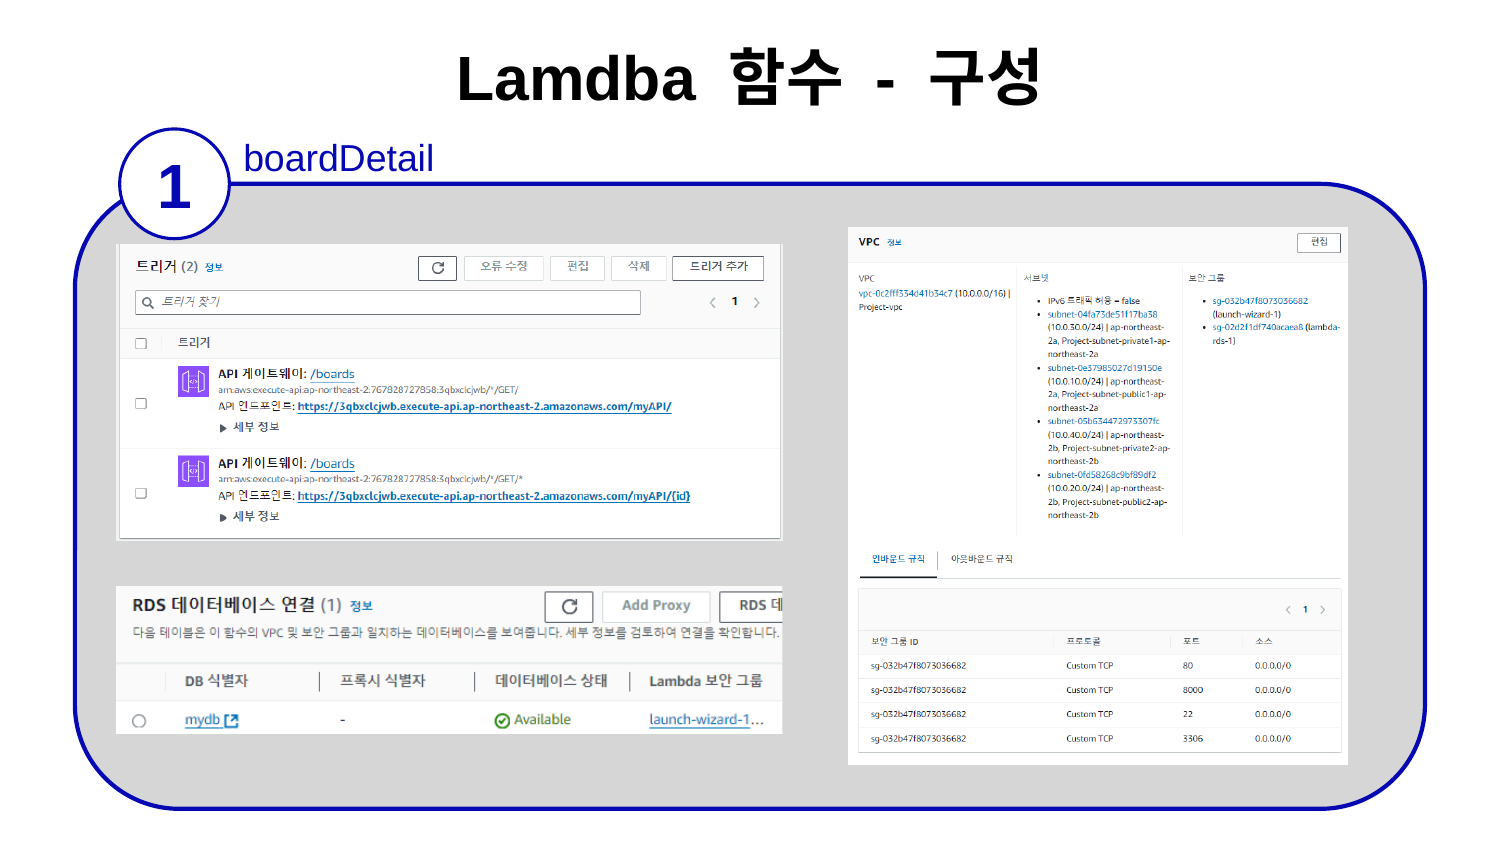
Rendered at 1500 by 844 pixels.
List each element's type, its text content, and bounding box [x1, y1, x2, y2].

title Lamdba 함수 - 구성 [75, 36, 1425, 116]
text_box [72, 181, 1428, 811]
picture [848, 227, 1348, 766]
picture [115, 243, 783, 541]
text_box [119, 128, 230, 239]
text_box boardDetail [235, 134, 450, 178]
picture [115, 585, 783, 734]
